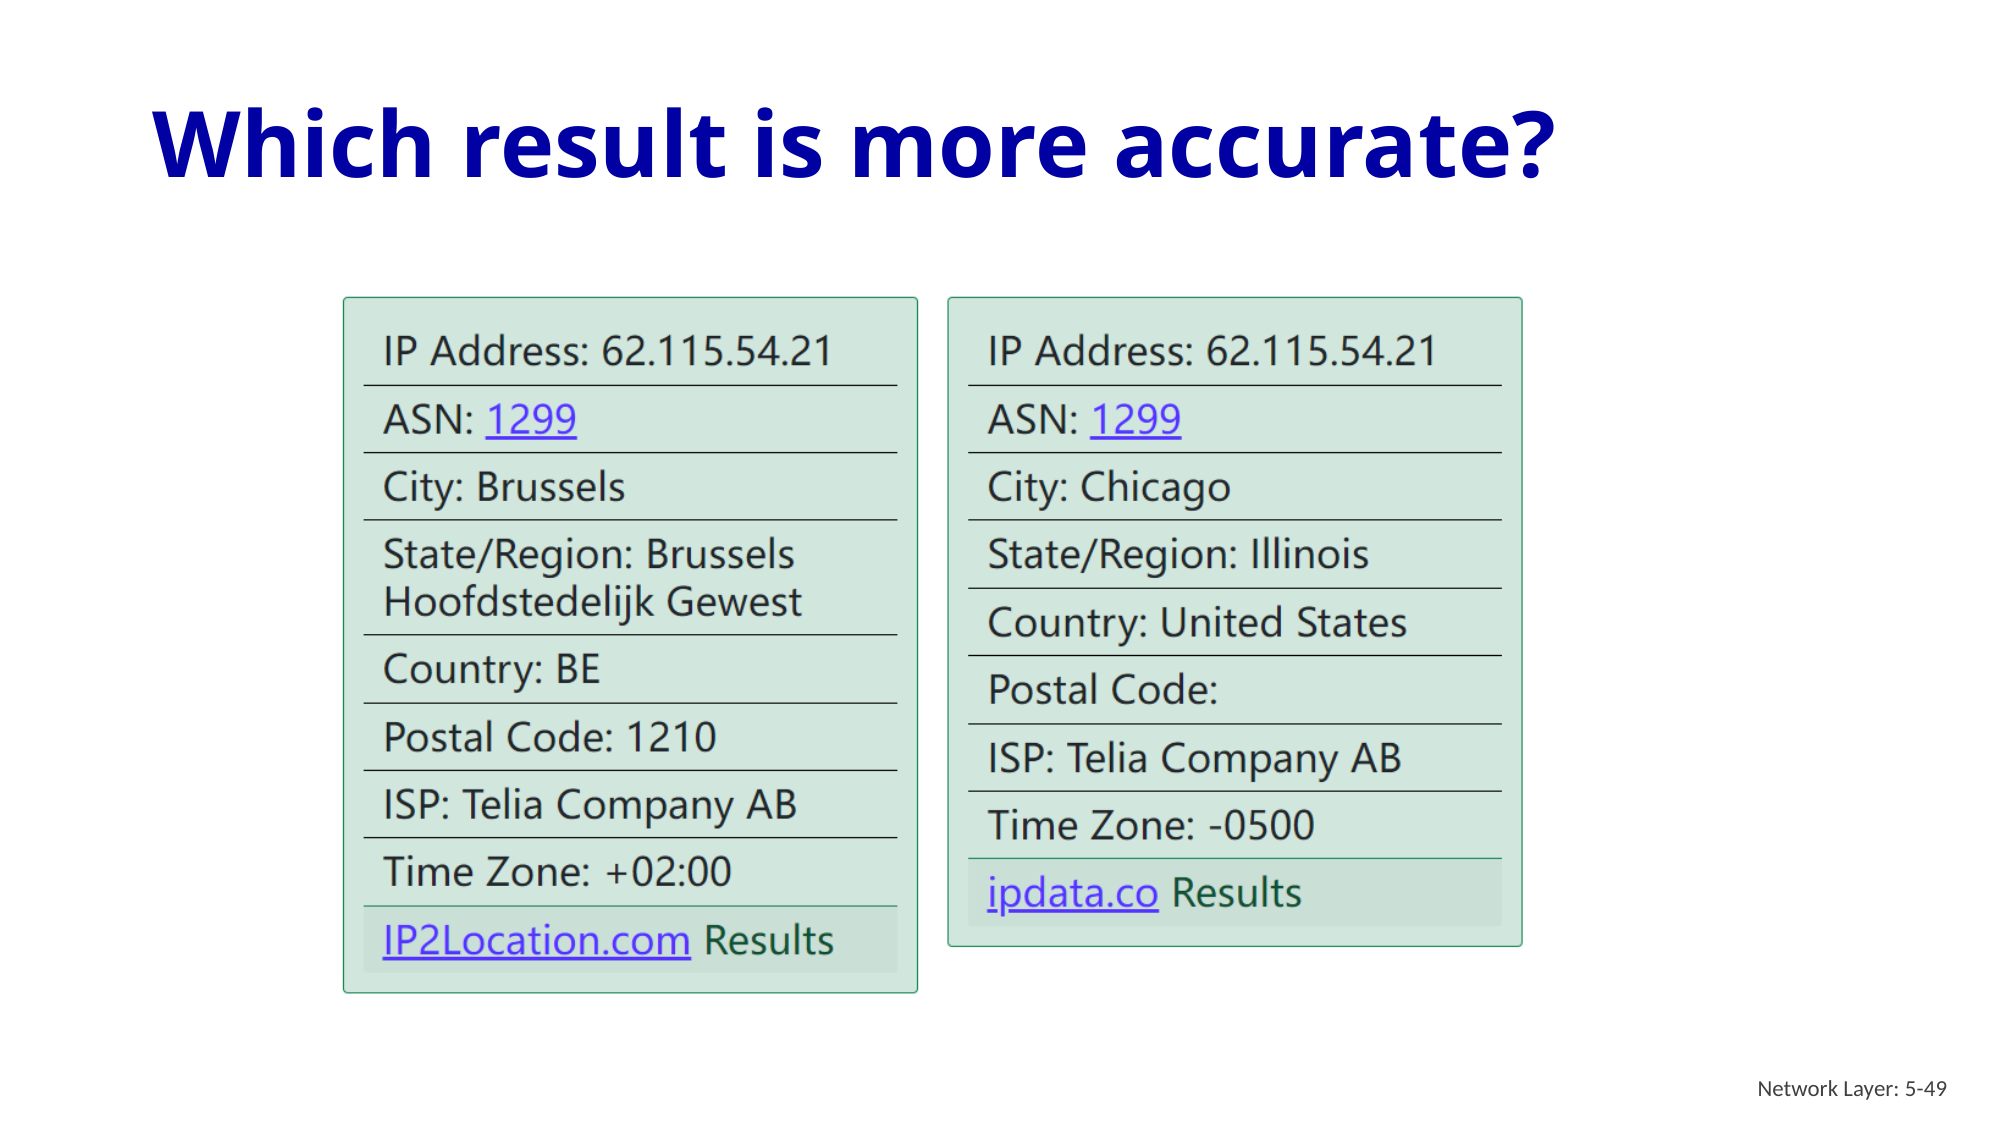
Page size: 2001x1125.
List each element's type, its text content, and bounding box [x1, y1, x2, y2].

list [332, 281, 1557, 996]
slide_number Network Layer: 5-49 [1512, 1056, 1963, 1117]
title Which result is more accurate? [137, 74, 1863, 221]
